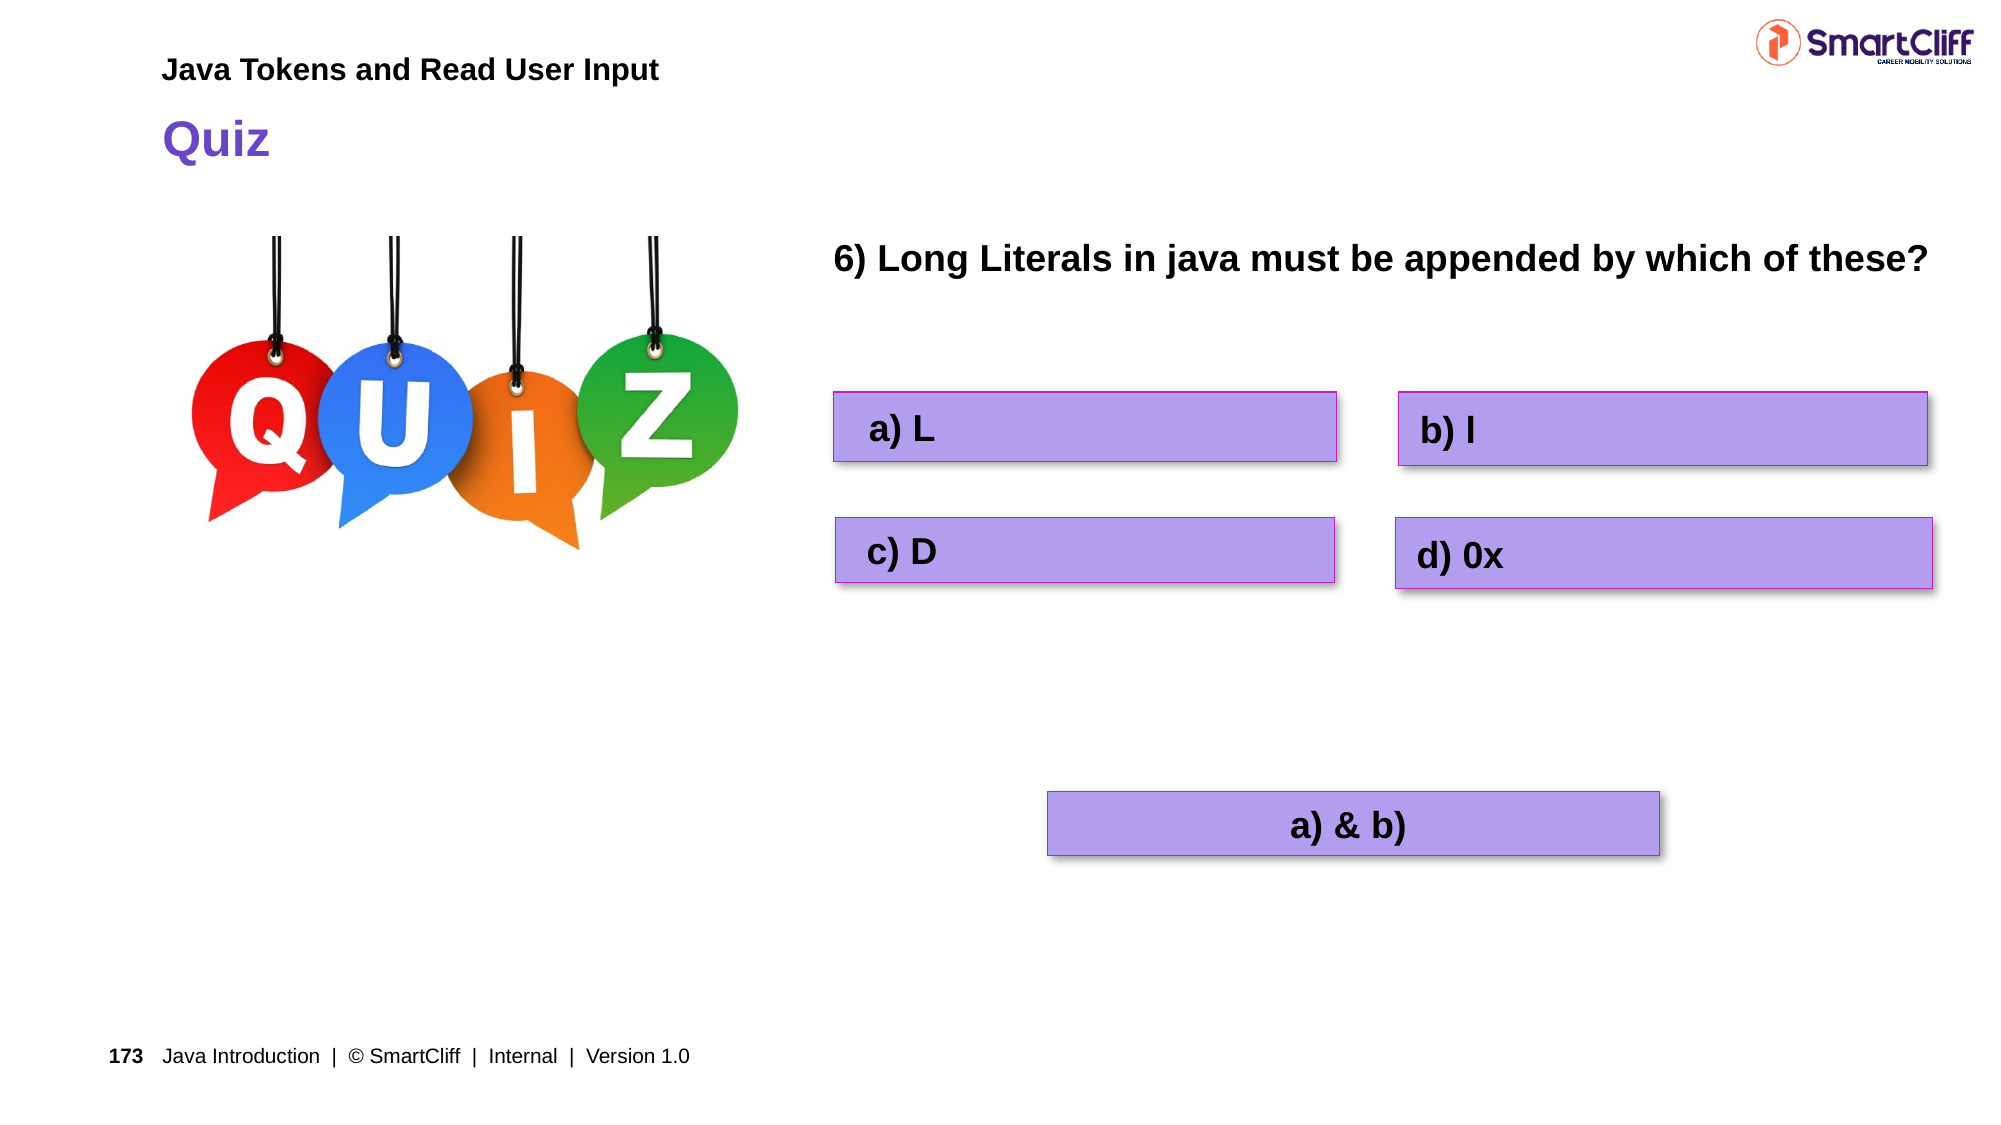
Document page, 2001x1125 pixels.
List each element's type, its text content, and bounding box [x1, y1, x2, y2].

picture [160, 236, 766, 611]
text_box d) 0x [1395, 517, 1933, 589]
title Quiz [162, 105, 1954, 169]
text_box c) D [835, 517, 1335, 583]
slide_number 173 [63, 1032, 162, 1079]
footer Java Introduction | © SmartCliff | Internal | Version 1.0 [162, 1032, 1567, 1079]
text_box a) L [833, 391, 1337, 462]
text_box [765, 230, 1960, 1019]
picture [1750, 13, 1980, 73]
list Java Tokens and Read User Input [161, 48, 1953, 110]
text_box 6) Long Literals in java must be appended by which of these? [833, 211, 1960, 345]
text_box a) & b) [1047, 791, 1660, 856]
text_box b) l [1398, 391, 1928, 466]
